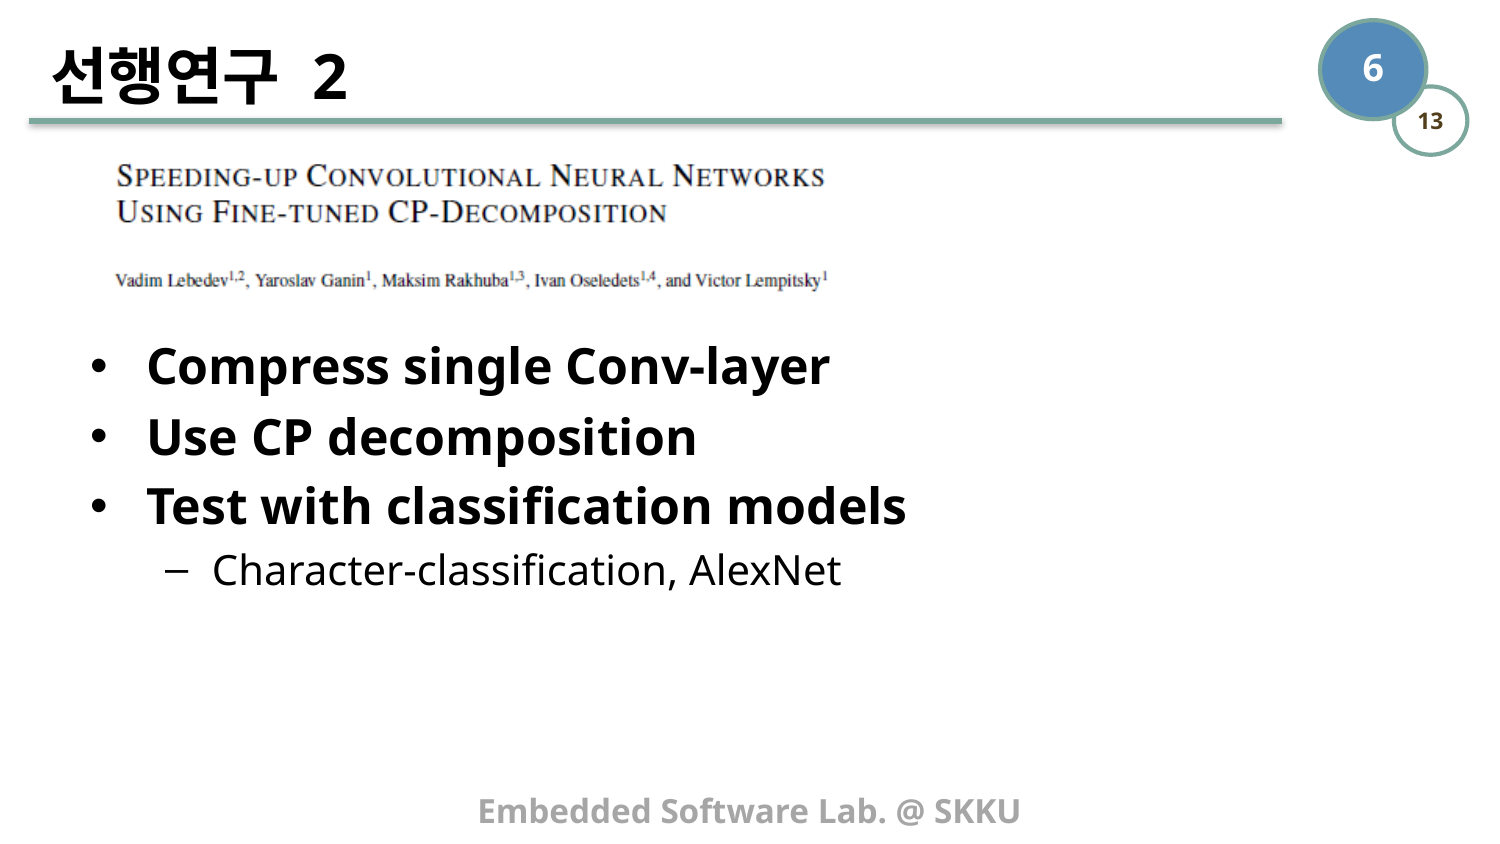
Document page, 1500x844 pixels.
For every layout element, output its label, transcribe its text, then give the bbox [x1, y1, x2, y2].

list Compress single Conv-layer Use CP decomposition Test with classification models Character-classification, AlexNet [75, 327, 1425, 789]
picture [111, 152, 842, 302]
title 선행연구 2 [35, 23, 1266, 127]
